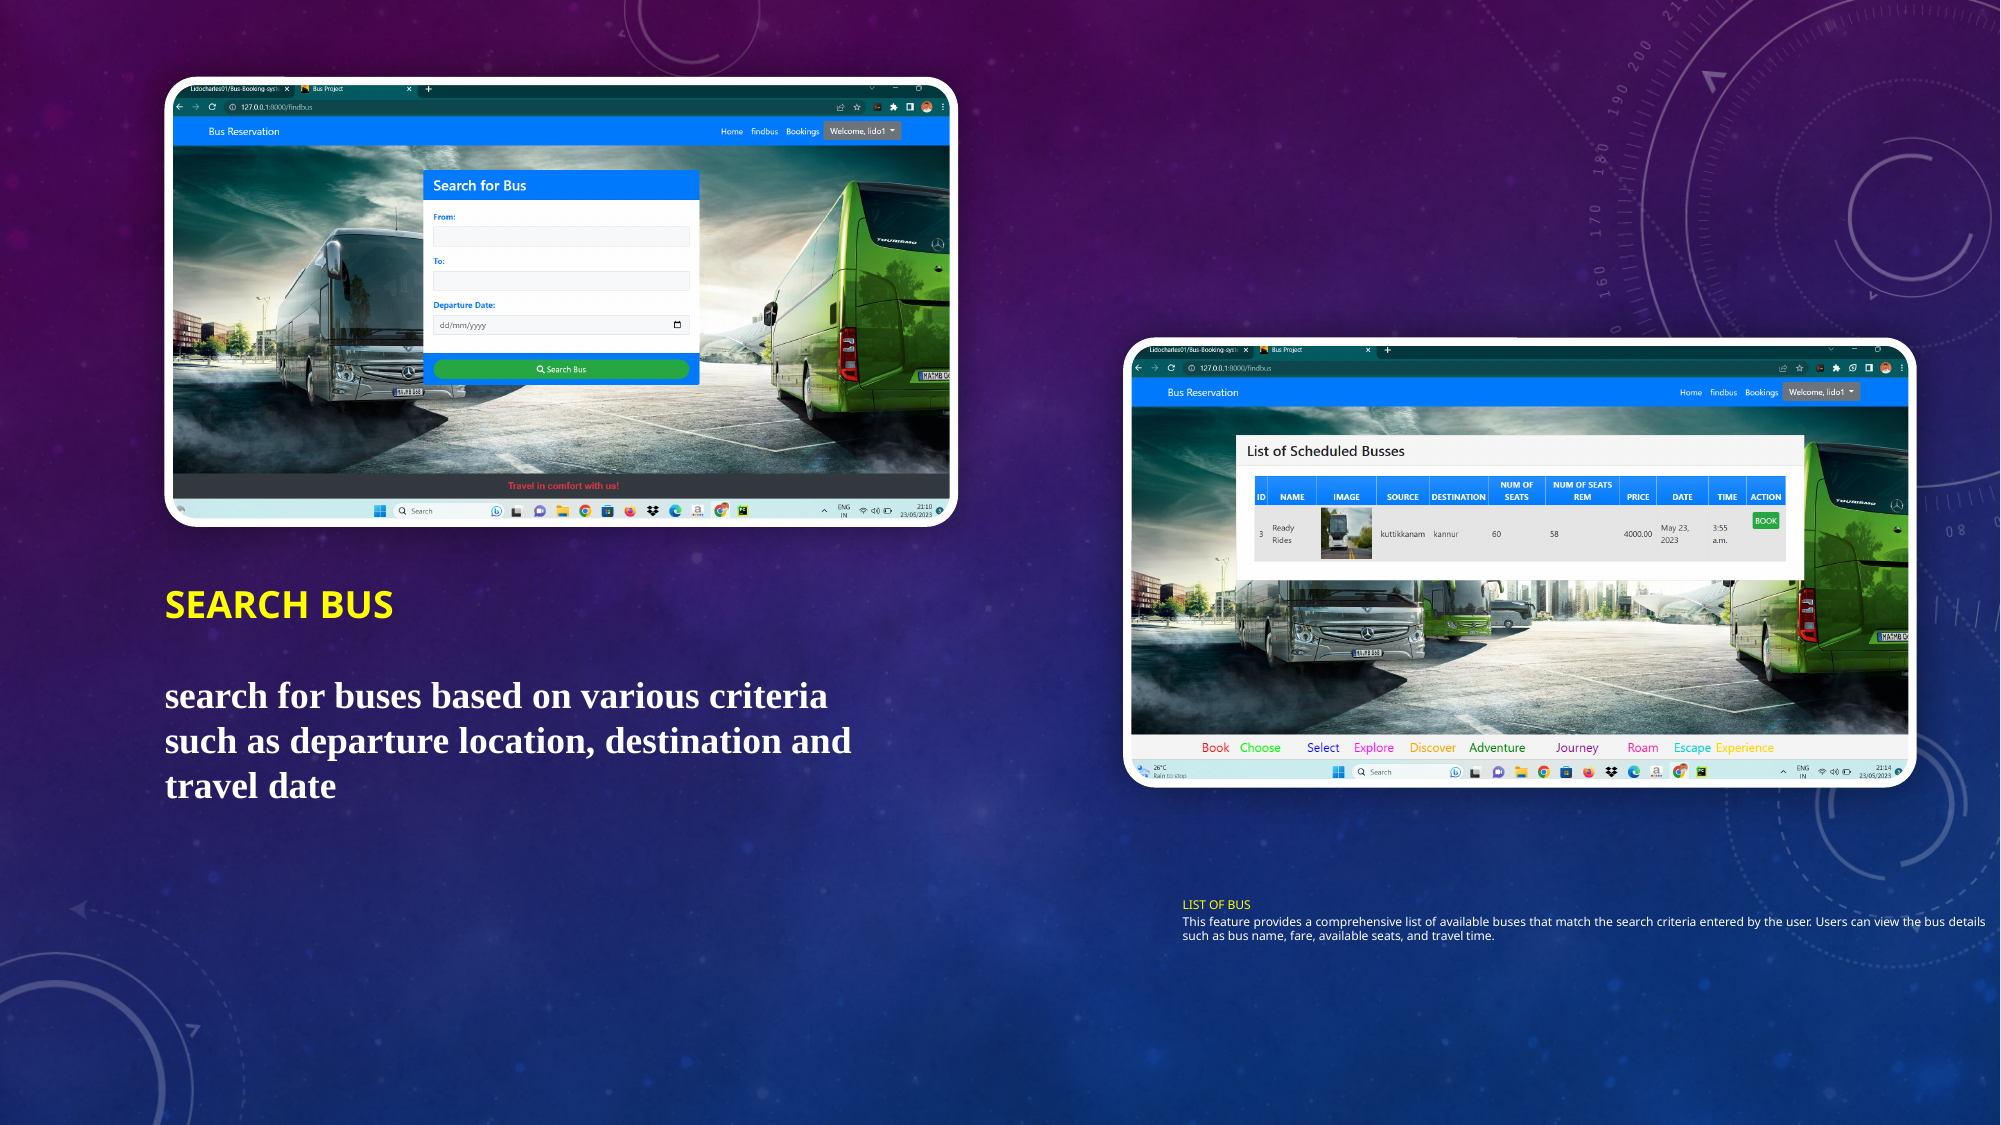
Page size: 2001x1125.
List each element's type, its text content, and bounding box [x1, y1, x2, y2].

picture [0, 0, 2001, 1125]
text_box SEARCH BUS search for buses based on various criteria such as departure location, destination and travel date [150, 573, 922, 814]
list LIST OF BUS This feature provides a comprehensive list of available buses that match the search criteria entered by the user. Users can view the bus details such as bus name, fare, available seats, and travel time. [1167, 857, 2000, 957]
title [1183, 49, 1775, 288]
